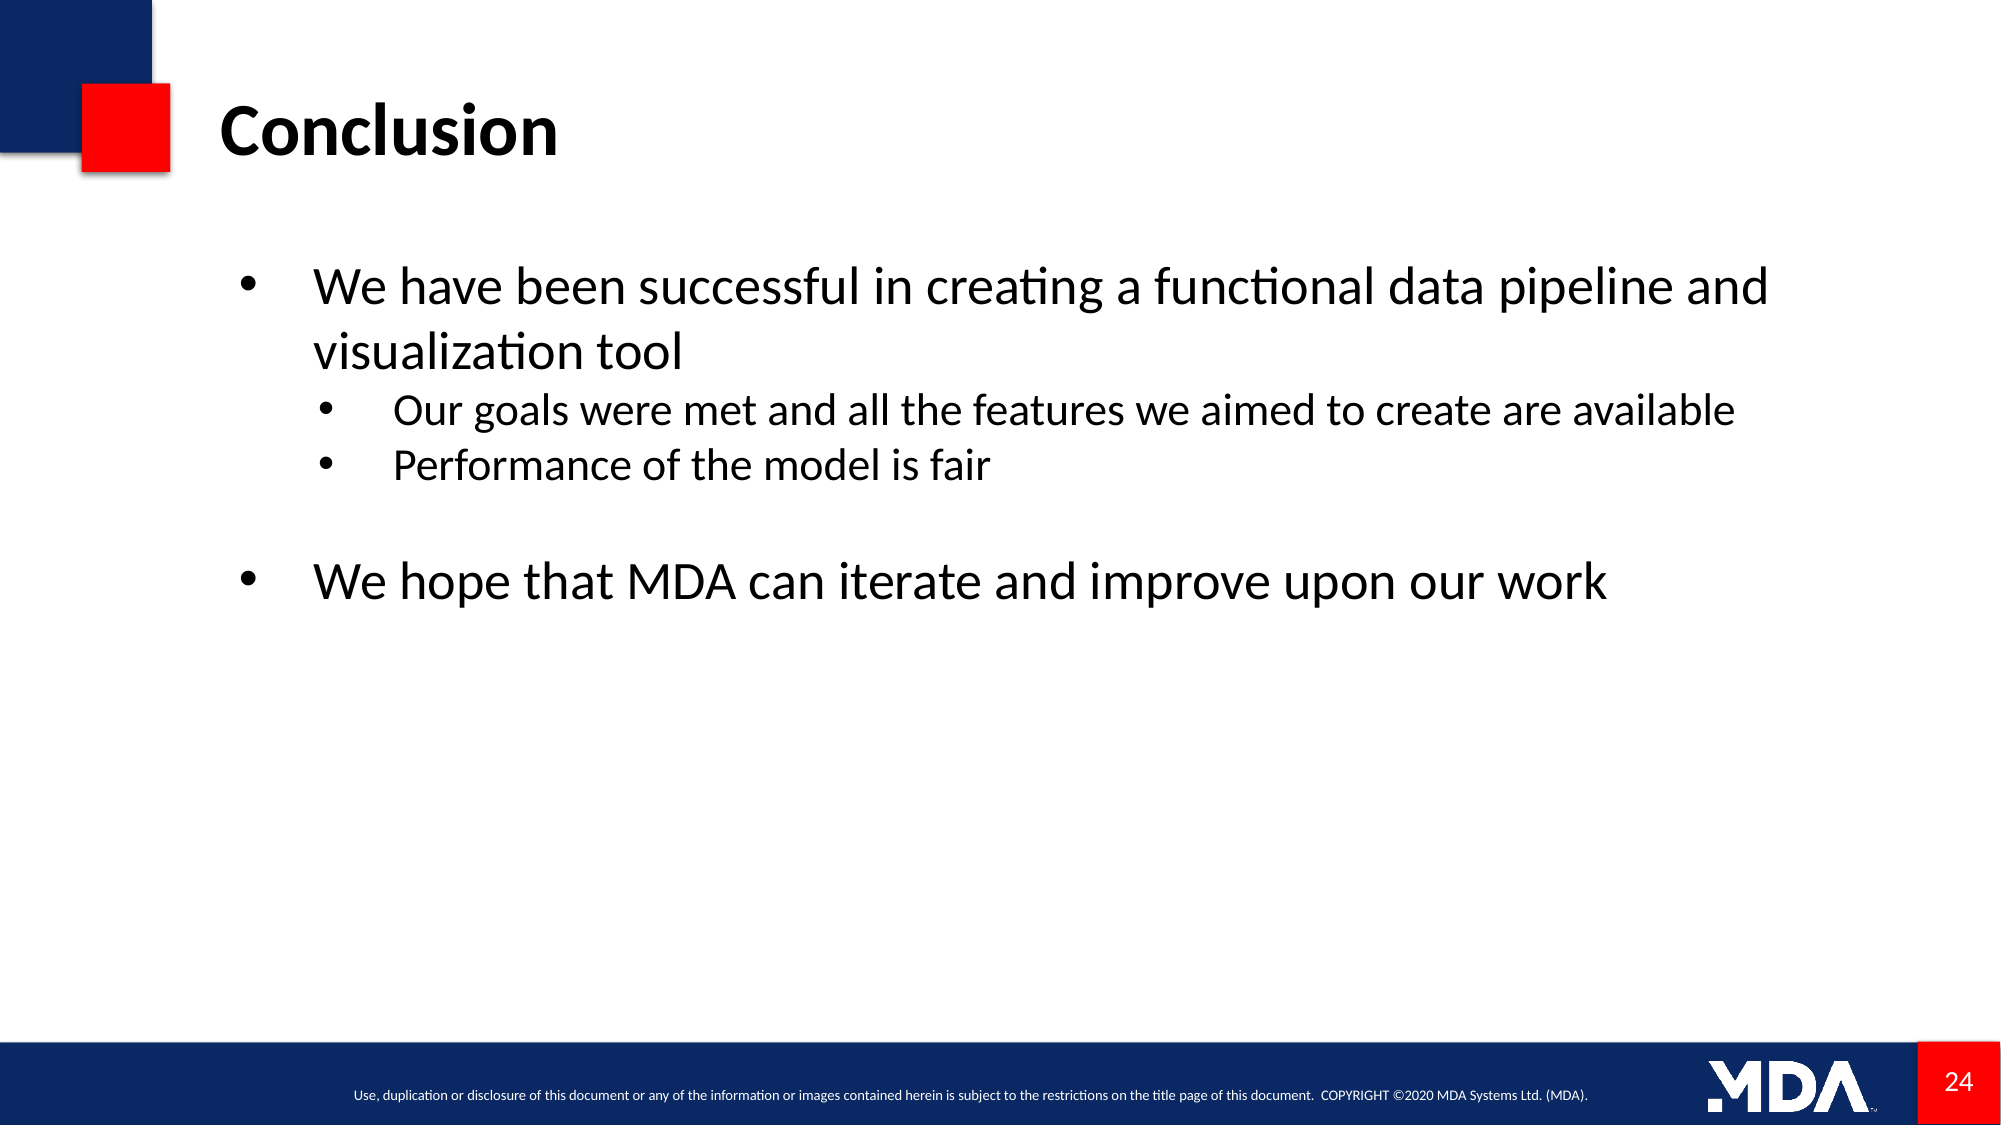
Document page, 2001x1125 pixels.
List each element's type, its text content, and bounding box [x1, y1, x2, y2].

picture [1708, 1061, 1877, 1112]
slide_number 24 [1918, 1054, 2000, 1115]
footer Use, duplication or disclosure of this document or any of the information or images contained herein is subject to the restrictions on the title page of this document. COPYRIGHT ©2020 MDA Systems Ltd. (MDA). [241, 1050, 1705, 1111]
text_box We have been successful in creating a functional data pipeline and visualization tool Our goals were met and all the features we aimed to create are available Performance of the model is fair We hope that MDA can iterate and improve upon our work [205, 235, 1847, 796]
title Conclusion [205, 65, 1603, 160]
